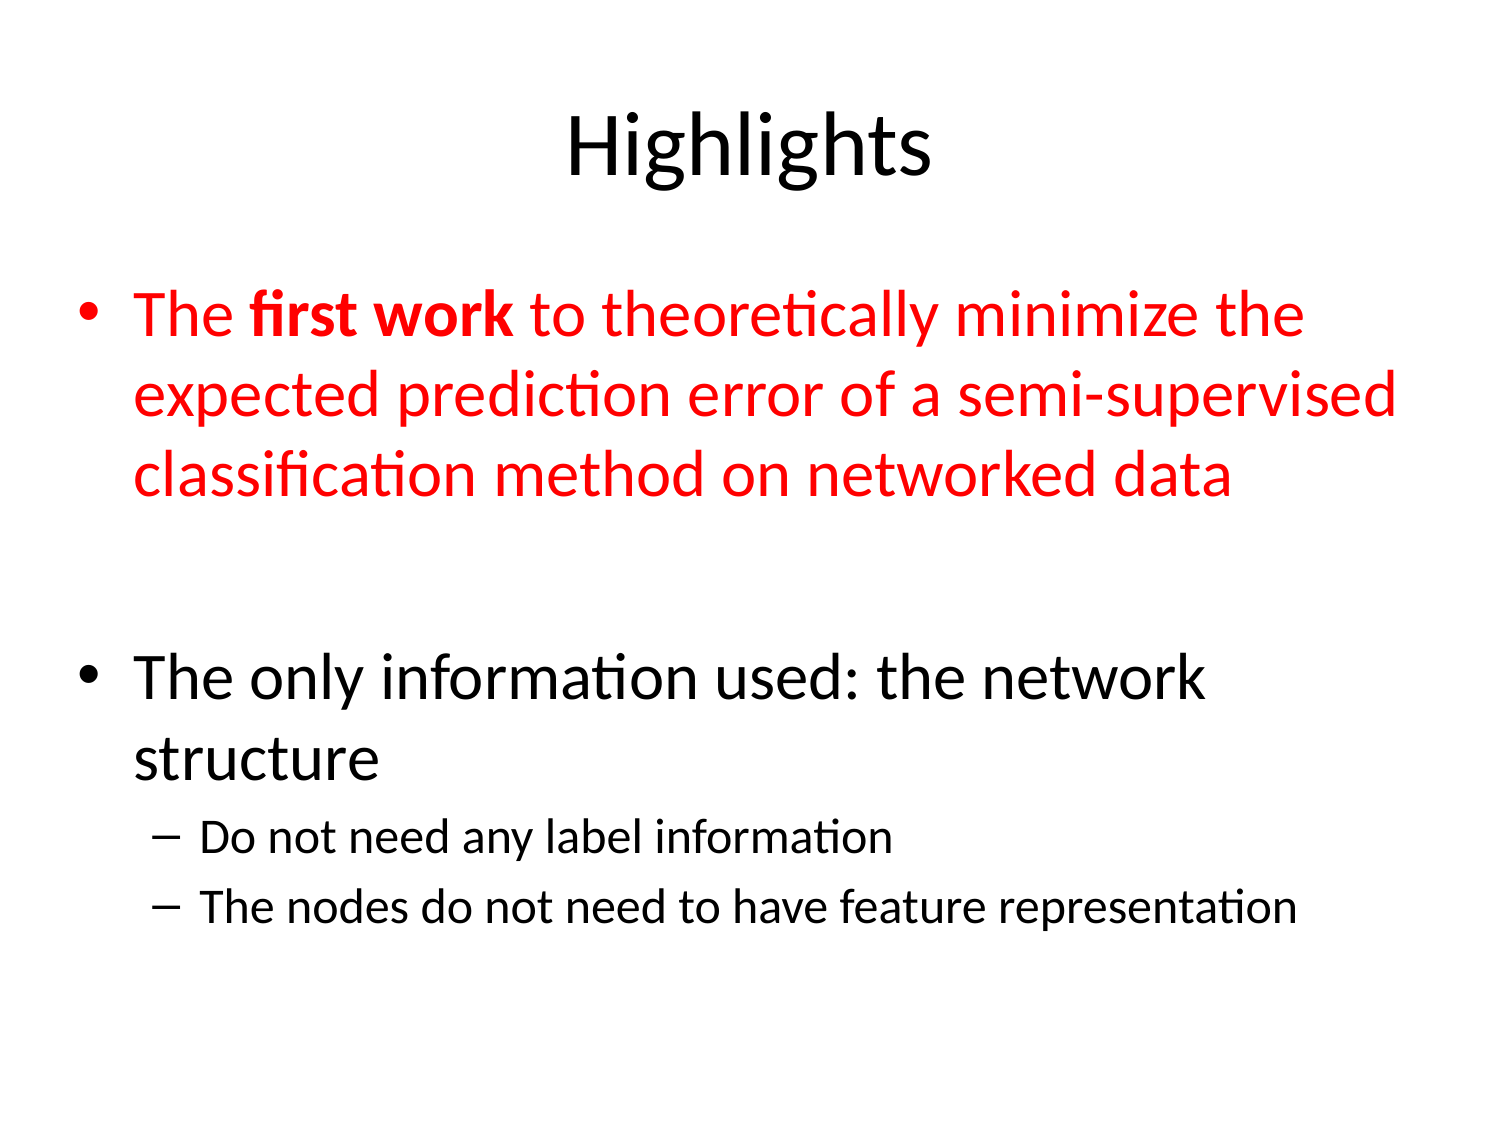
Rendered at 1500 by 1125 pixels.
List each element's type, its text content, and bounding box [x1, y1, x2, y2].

list The first work to theoretically minimize the expected prediction error of a semi-supervised classification method on networked data The only information used: the network structure Do not need any label information The nodes do not need to have feature representation [62, 262, 1438, 1050]
title Highlights [75, 45, 1425, 233]
